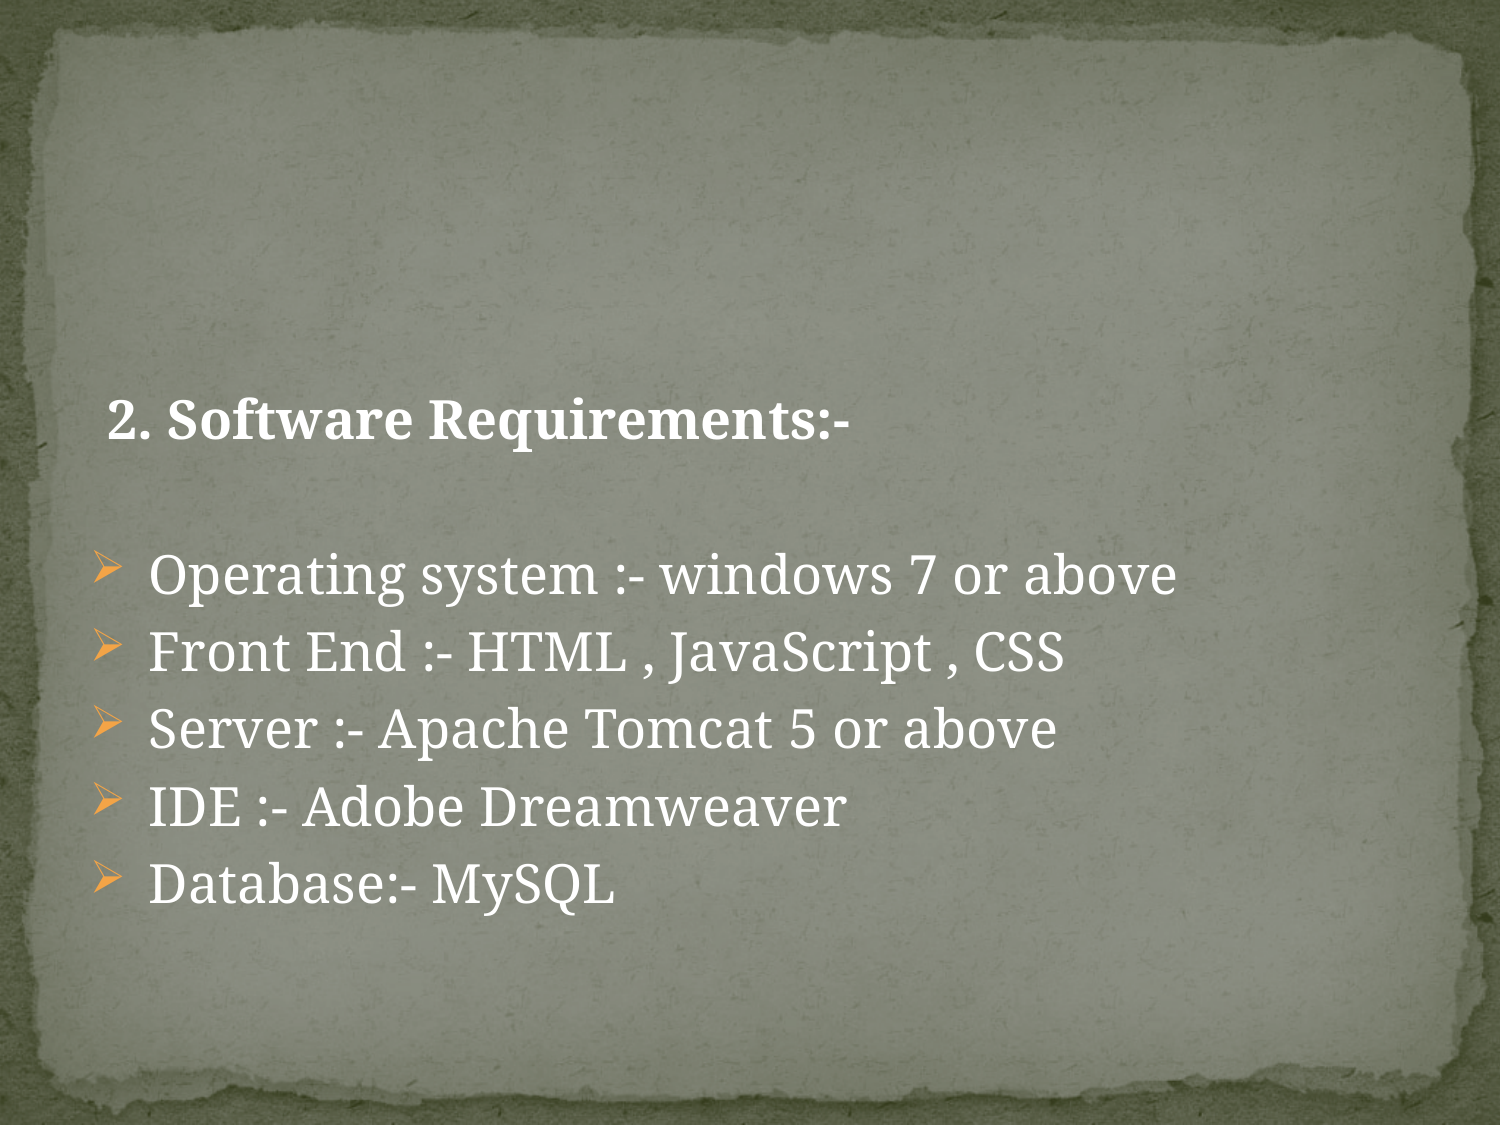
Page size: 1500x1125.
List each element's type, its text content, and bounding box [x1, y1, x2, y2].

list 2. Software Requirements:- Operating system :- windows 7 or above Front End :- HTML , JavaScript , CSS Server :- Apache Tomcat 5 or above IDE :- Adobe Dreamweaver Database:- MySQL [75, 225, 1425, 1079]
title [74, 24, 1425, 225]
